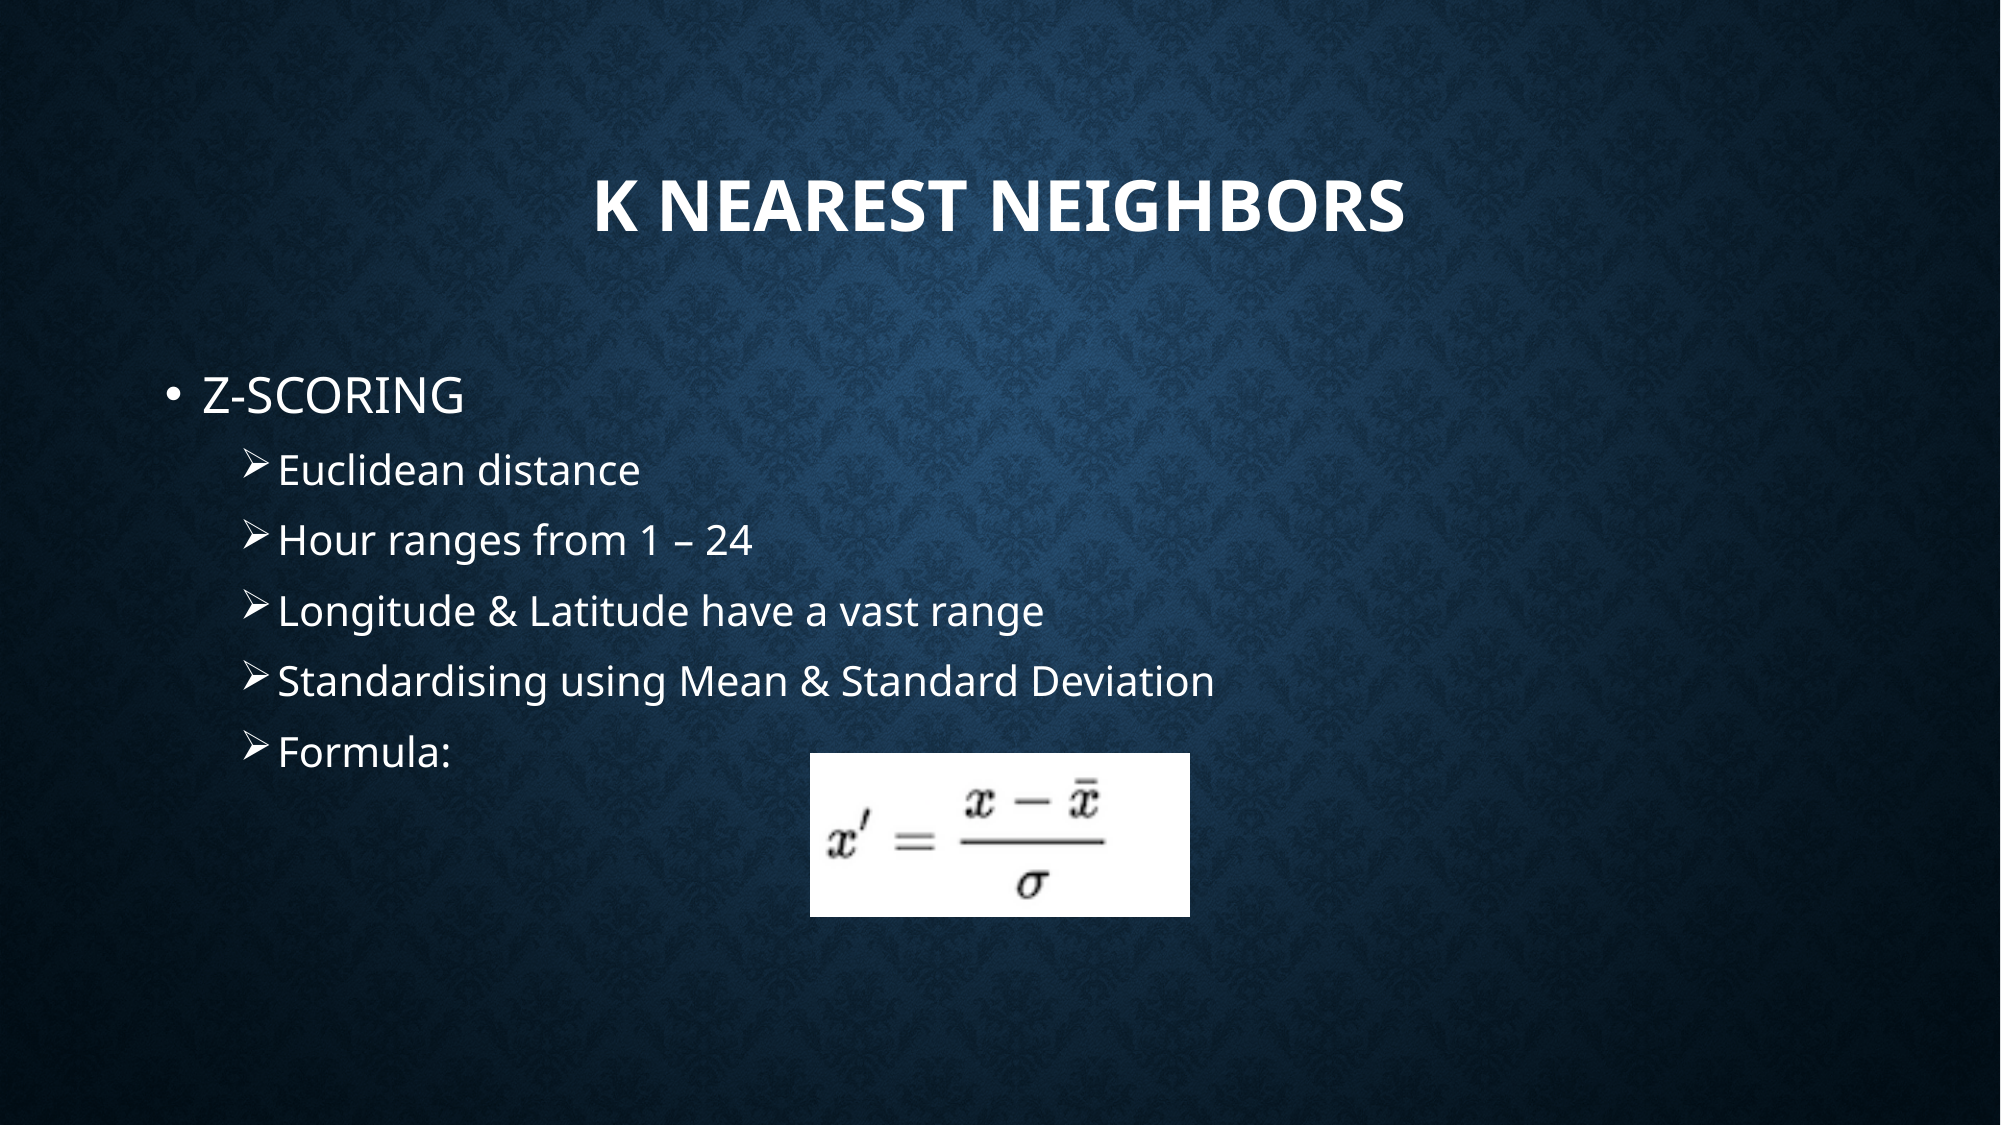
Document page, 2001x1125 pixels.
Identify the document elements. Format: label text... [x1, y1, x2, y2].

list Z-SCORING Euclidean distance Hour ranges from 1 – 24 Longitude & Latitude have a vast range Standardising using Mean & Standard Deviation Formula: [149, 343, 1849, 950]
title K NEAREST NEIGHBORS [149, 99, 1849, 318]
picture [809, 752, 1191, 917]
